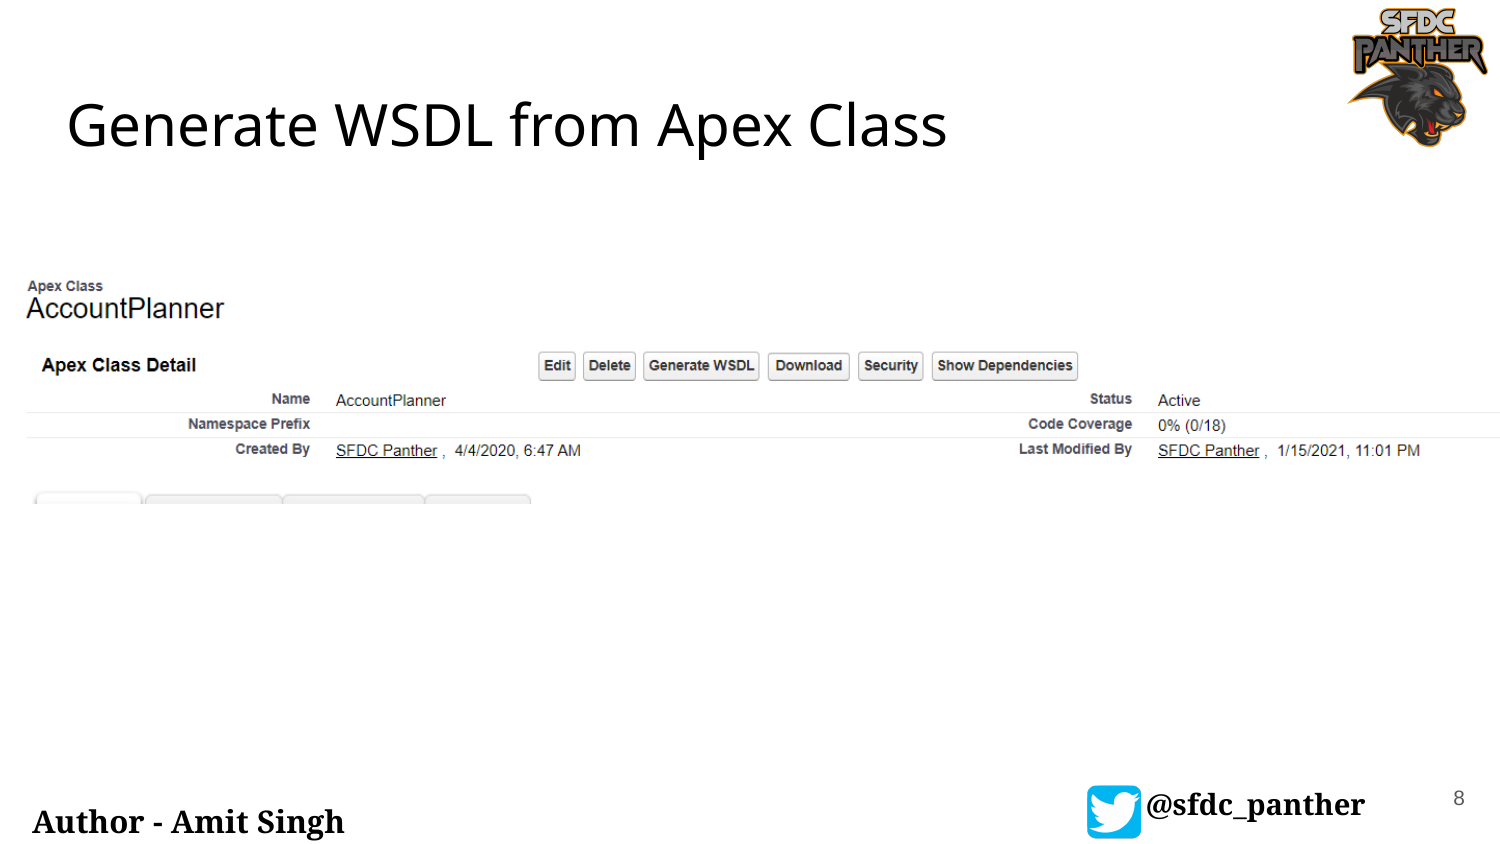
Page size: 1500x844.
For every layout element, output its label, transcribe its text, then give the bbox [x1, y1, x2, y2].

picture [9, 265, 1500, 504]
picture [1085, 784, 1144, 842]
picture [1347, 8, 1488, 147]
slide_number 8 [1389, 764, 1480, 830]
title Generate WSDL from Apex Class [51, 72, 1449, 167]
